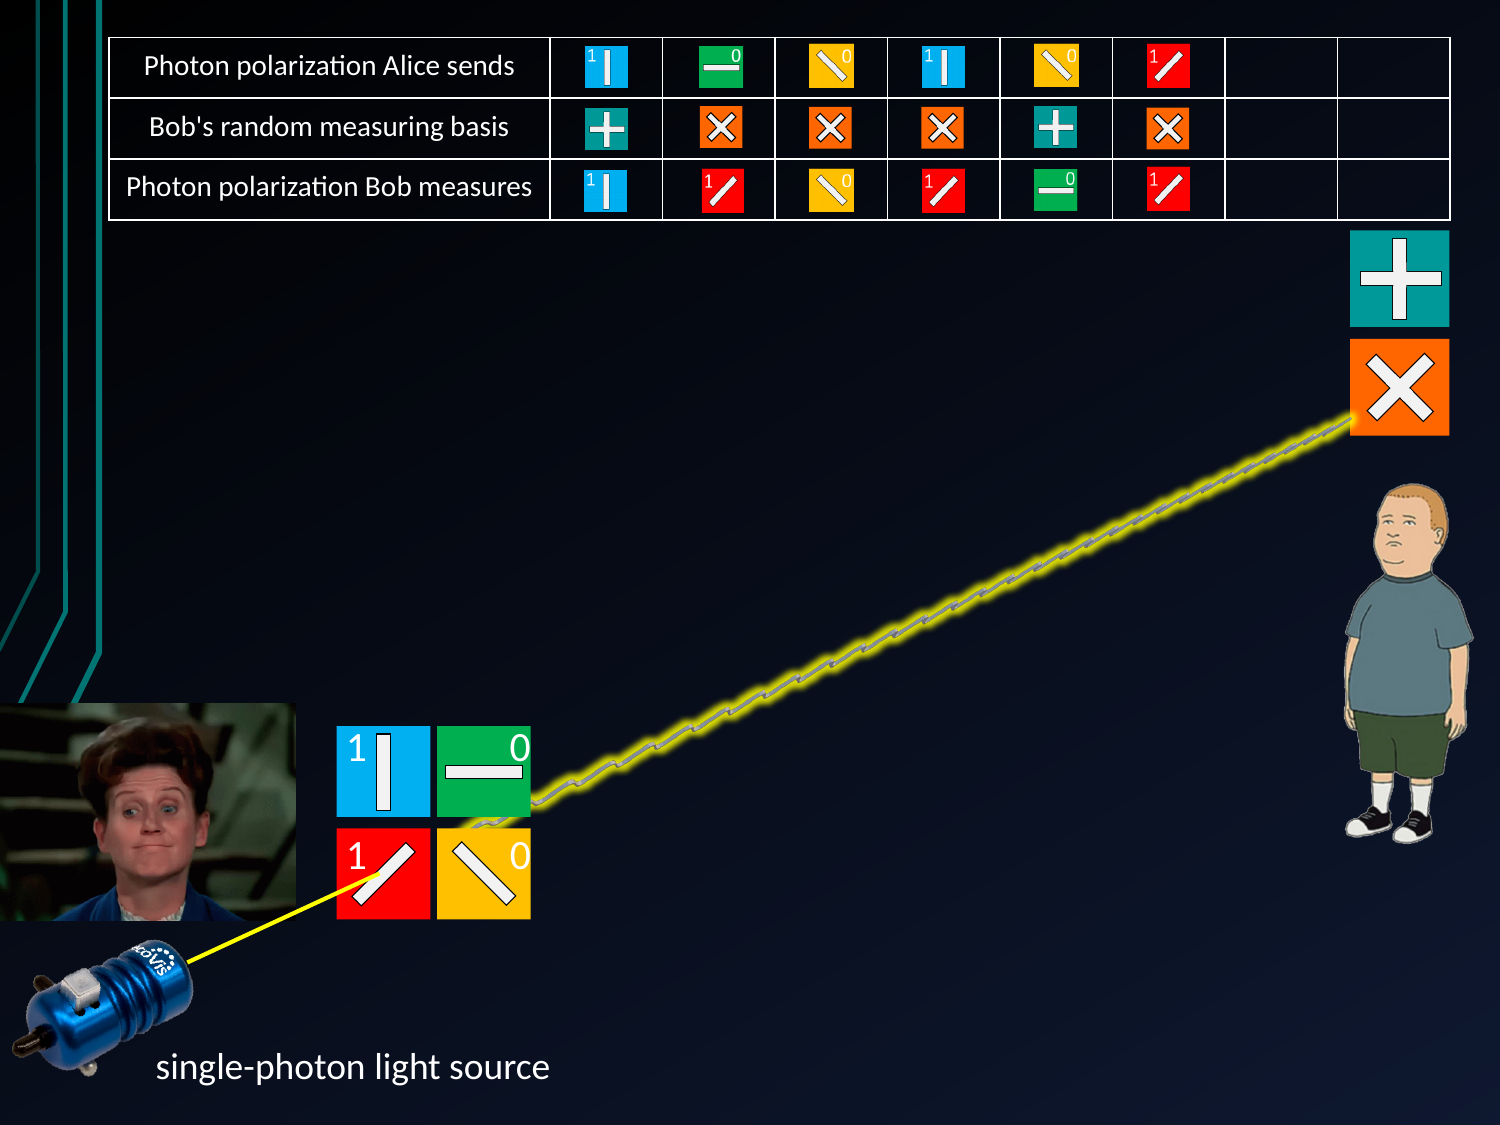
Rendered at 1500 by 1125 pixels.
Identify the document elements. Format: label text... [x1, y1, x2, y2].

table_cell [663, 160, 693, 219]
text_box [1349, 229, 1450, 328]
picture [574, 37, 628, 88]
table_header [663, 38, 706, 97]
table_header [888, 38, 999, 97]
table_header [551, 38, 662, 97]
picture [912, 162, 965, 213]
picture [1137, 37, 1190, 88]
picture [1034, 160, 1087, 211]
picture [444, 320, 1500, 856]
table_cell [663, 99, 774, 158]
table_cell [969, 160, 999, 219]
picture [584, 107, 628, 150]
picture [1137, 160, 1190, 211]
picture [604, 175, 608, 208]
picture [1034, 36, 1090, 87]
table_header [1338, 38, 1449, 97]
picture [574, 160, 628, 212]
table_cell [1113, 99, 1224, 158]
table_cell Bob's random measuring basis [110, 99, 549, 158]
table_cell [630, 160, 662, 219]
picture [699, 36, 753, 88]
table_header [1226, 38, 1337, 97]
text_box single-photon light source [205, 1034, 575, 1095]
table_cell Photon polarization Bob measures [110, 160, 549, 219]
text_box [921, 106, 964, 149]
table_cell [888, 99, 999, 158]
table_cell [1190, 160, 1224, 219]
table_header [776, 38, 813, 97]
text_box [1146, 107, 1190, 150]
table_cell [867, 160, 887, 219]
table_cell [888, 160, 913, 219]
picture [912, 37, 965, 89]
table_cell [776, 160, 812, 219]
picture [692, 162, 745, 213]
table_header Photon polarization Alice sends [110, 38, 549, 97]
picture [1034, 105, 1078, 148]
table_cell [1338, 160, 1449, 219]
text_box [1349, 338, 1450, 436]
table_cell [1338, 99, 1449, 158]
picture [809, 37, 865, 88]
picture [942, 51, 946, 84]
table_cell [1001, 99, 1112, 158]
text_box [808, 106, 852, 149]
table_header [1001, 38, 1112, 97]
table_cell [748, 160, 774, 219]
table_cell [551, 99, 662, 158]
picture [0, 703, 297, 1117]
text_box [186, 873, 380, 963]
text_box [699, 105, 743, 149]
picture [809, 161, 865, 212]
table_header [866, 38, 887, 97]
table_header [1113, 38, 1224, 97]
table_cell [1089, 160, 1112, 219]
table_cell [1226, 99, 1337, 158]
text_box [330, 712, 536, 920]
picture [605, 51, 609, 84]
table_cell [1113, 160, 1141, 219]
table_cell [776, 99, 887, 158]
table_cell [1226, 160, 1337, 219]
table_cell [1001, 160, 1036, 219]
table_cell [551, 160, 575, 219]
table_header [750, 38, 774, 97]
